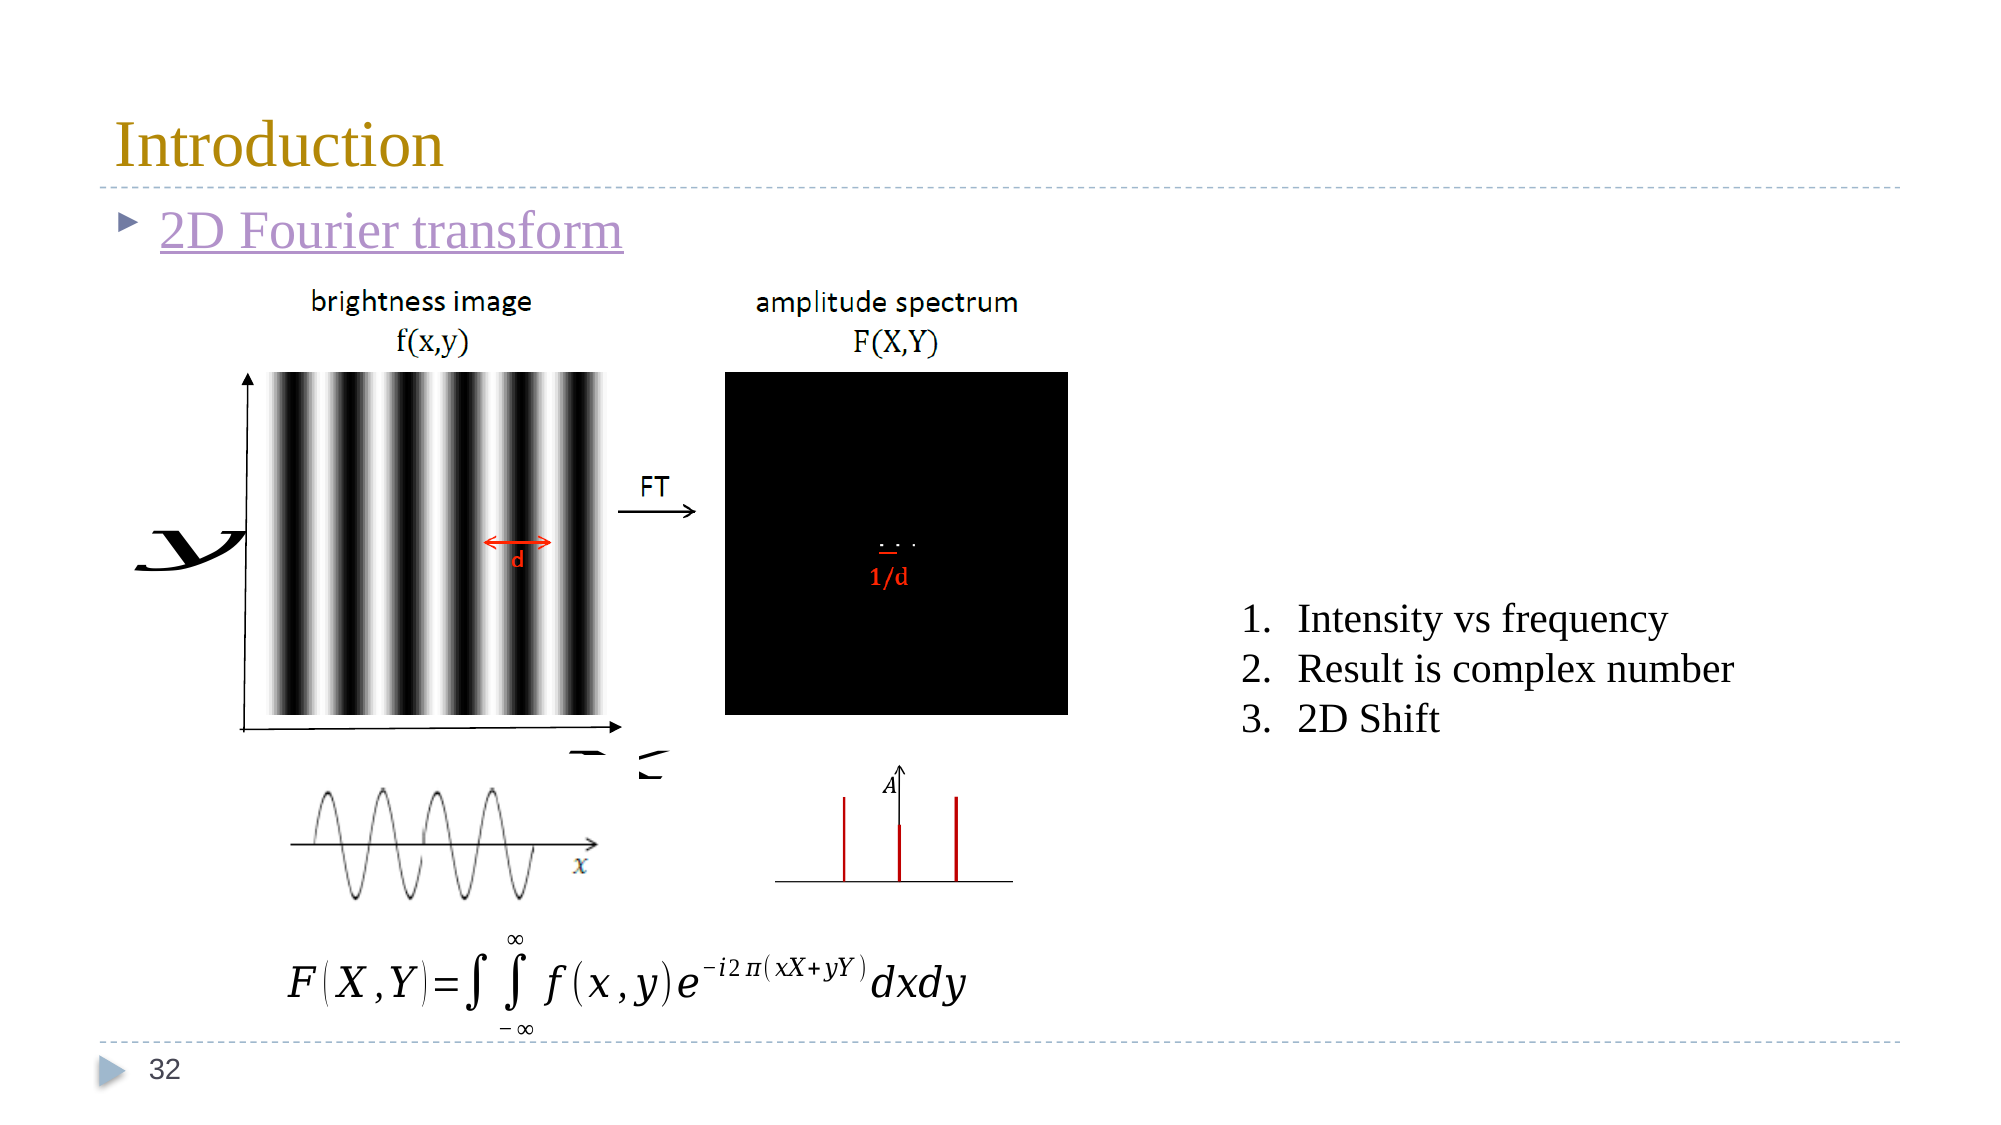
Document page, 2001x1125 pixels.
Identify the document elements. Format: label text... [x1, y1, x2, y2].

picture [251, 271, 1080, 728]
title Introduction [99, 24, 1901, 186]
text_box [243, 372, 249, 726]
text_box Intensity vs frequency Result is complex number 2D Shift [1226, 583, 2000, 749]
picture [775, 743, 1013, 914]
picture [276, 754, 640, 919]
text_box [239, 726, 623, 730]
list 2D Fourier transform [99, 186, 1901, 997]
slide_number 32 [134, 1042, 568, 1103]
